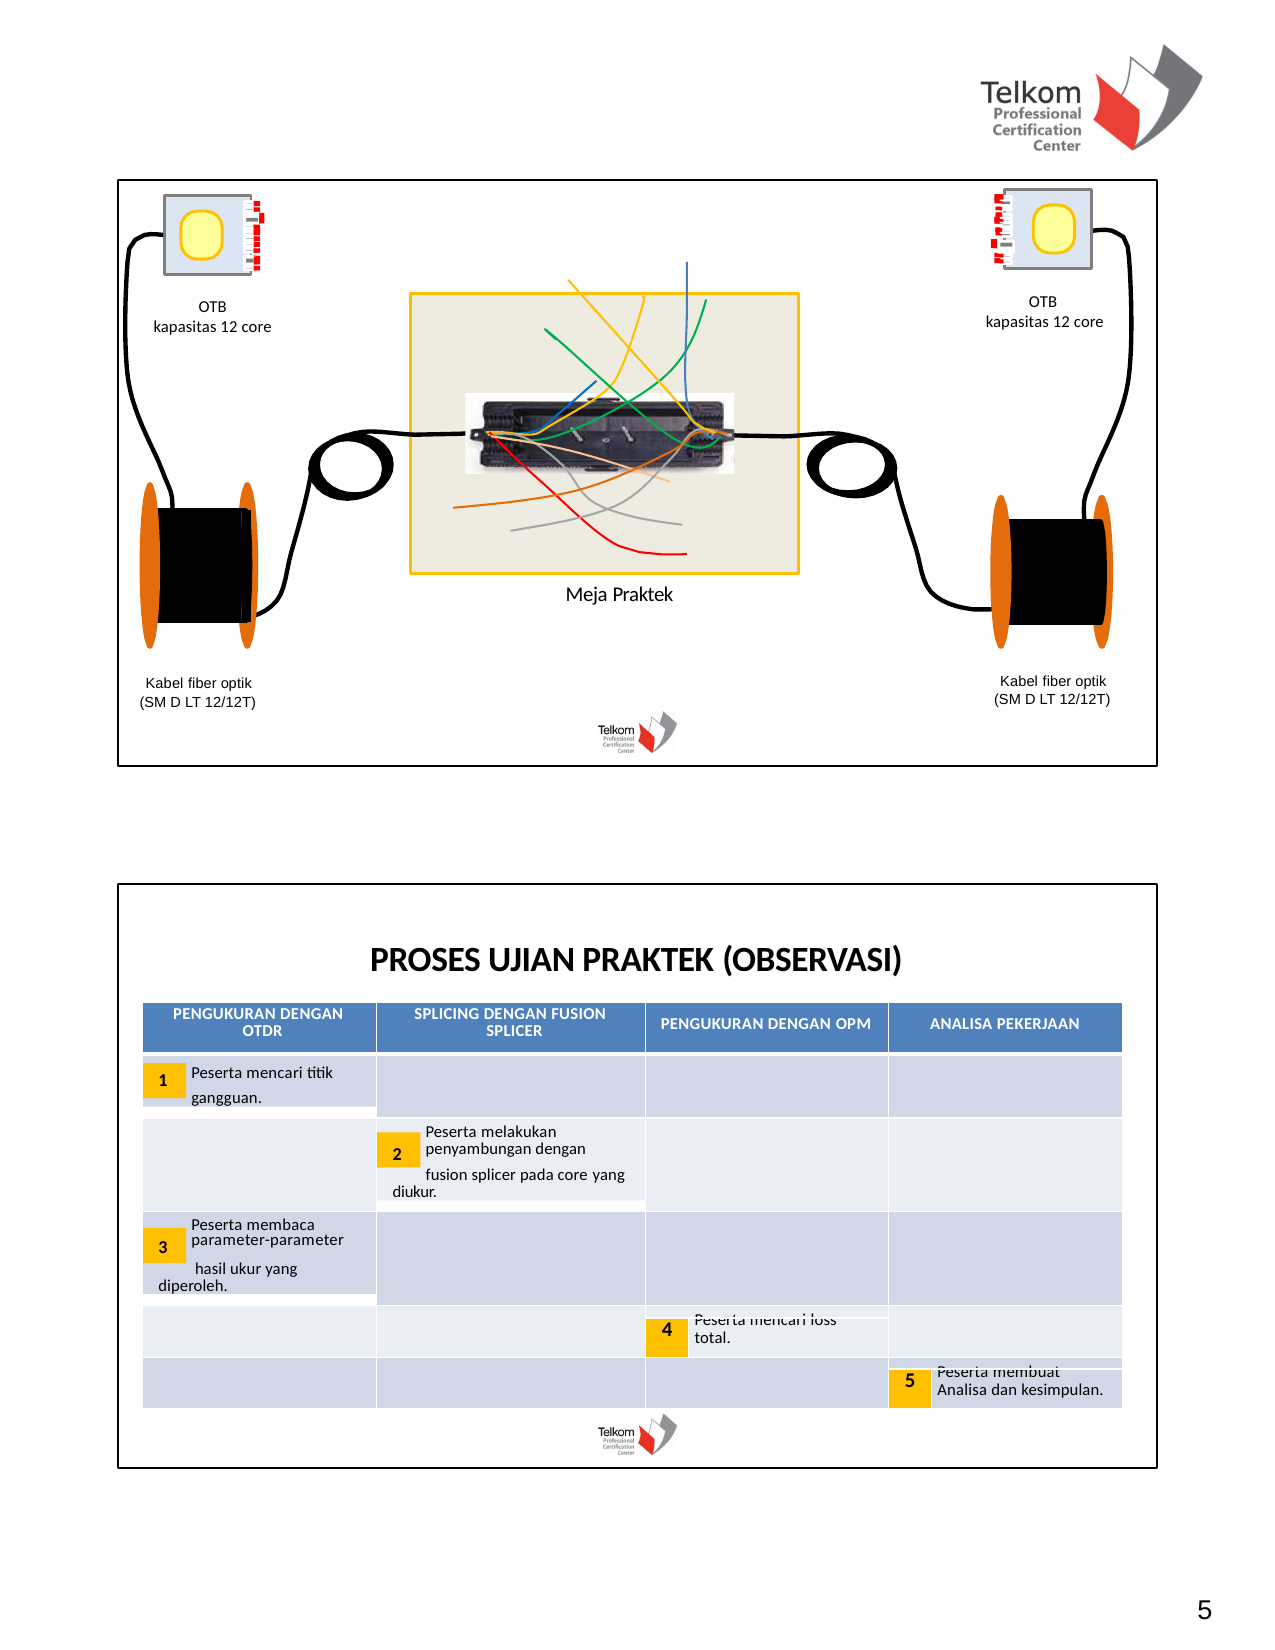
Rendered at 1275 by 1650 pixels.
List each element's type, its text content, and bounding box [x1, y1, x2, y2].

picture [980, 43, 1203, 162]
text_box [117, 180, 1158, 766]
slide_number 5 [1193, 1593, 1232, 1650]
text_box [117, 884, 1158, 1468]
